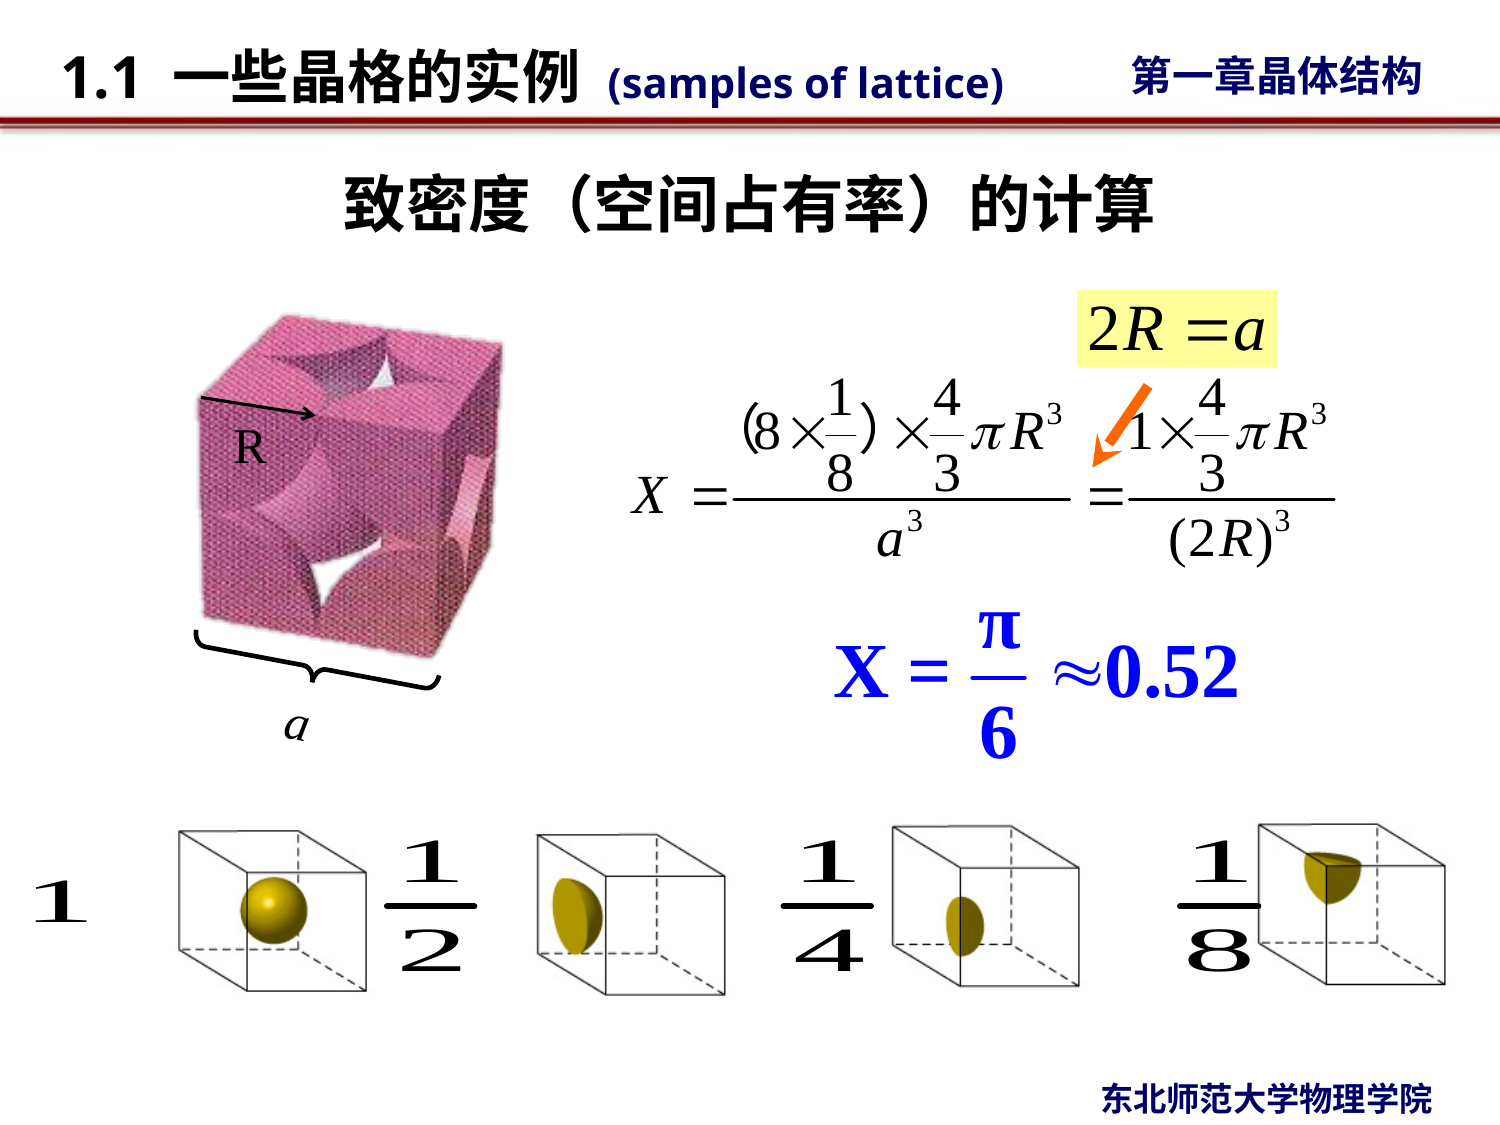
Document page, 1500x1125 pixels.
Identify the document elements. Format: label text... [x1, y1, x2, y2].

title 致密度（空间占有率）的计算 [75, 136, 1425, 249]
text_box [619, 360, 1346, 578]
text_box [17, 805, 1471, 1012]
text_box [185, 651, 433, 747]
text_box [820, 573, 1256, 776]
picture [0, 0, 1500, 1125]
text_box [1077, 290, 1279, 368]
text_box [200, 397, 316, 416]
